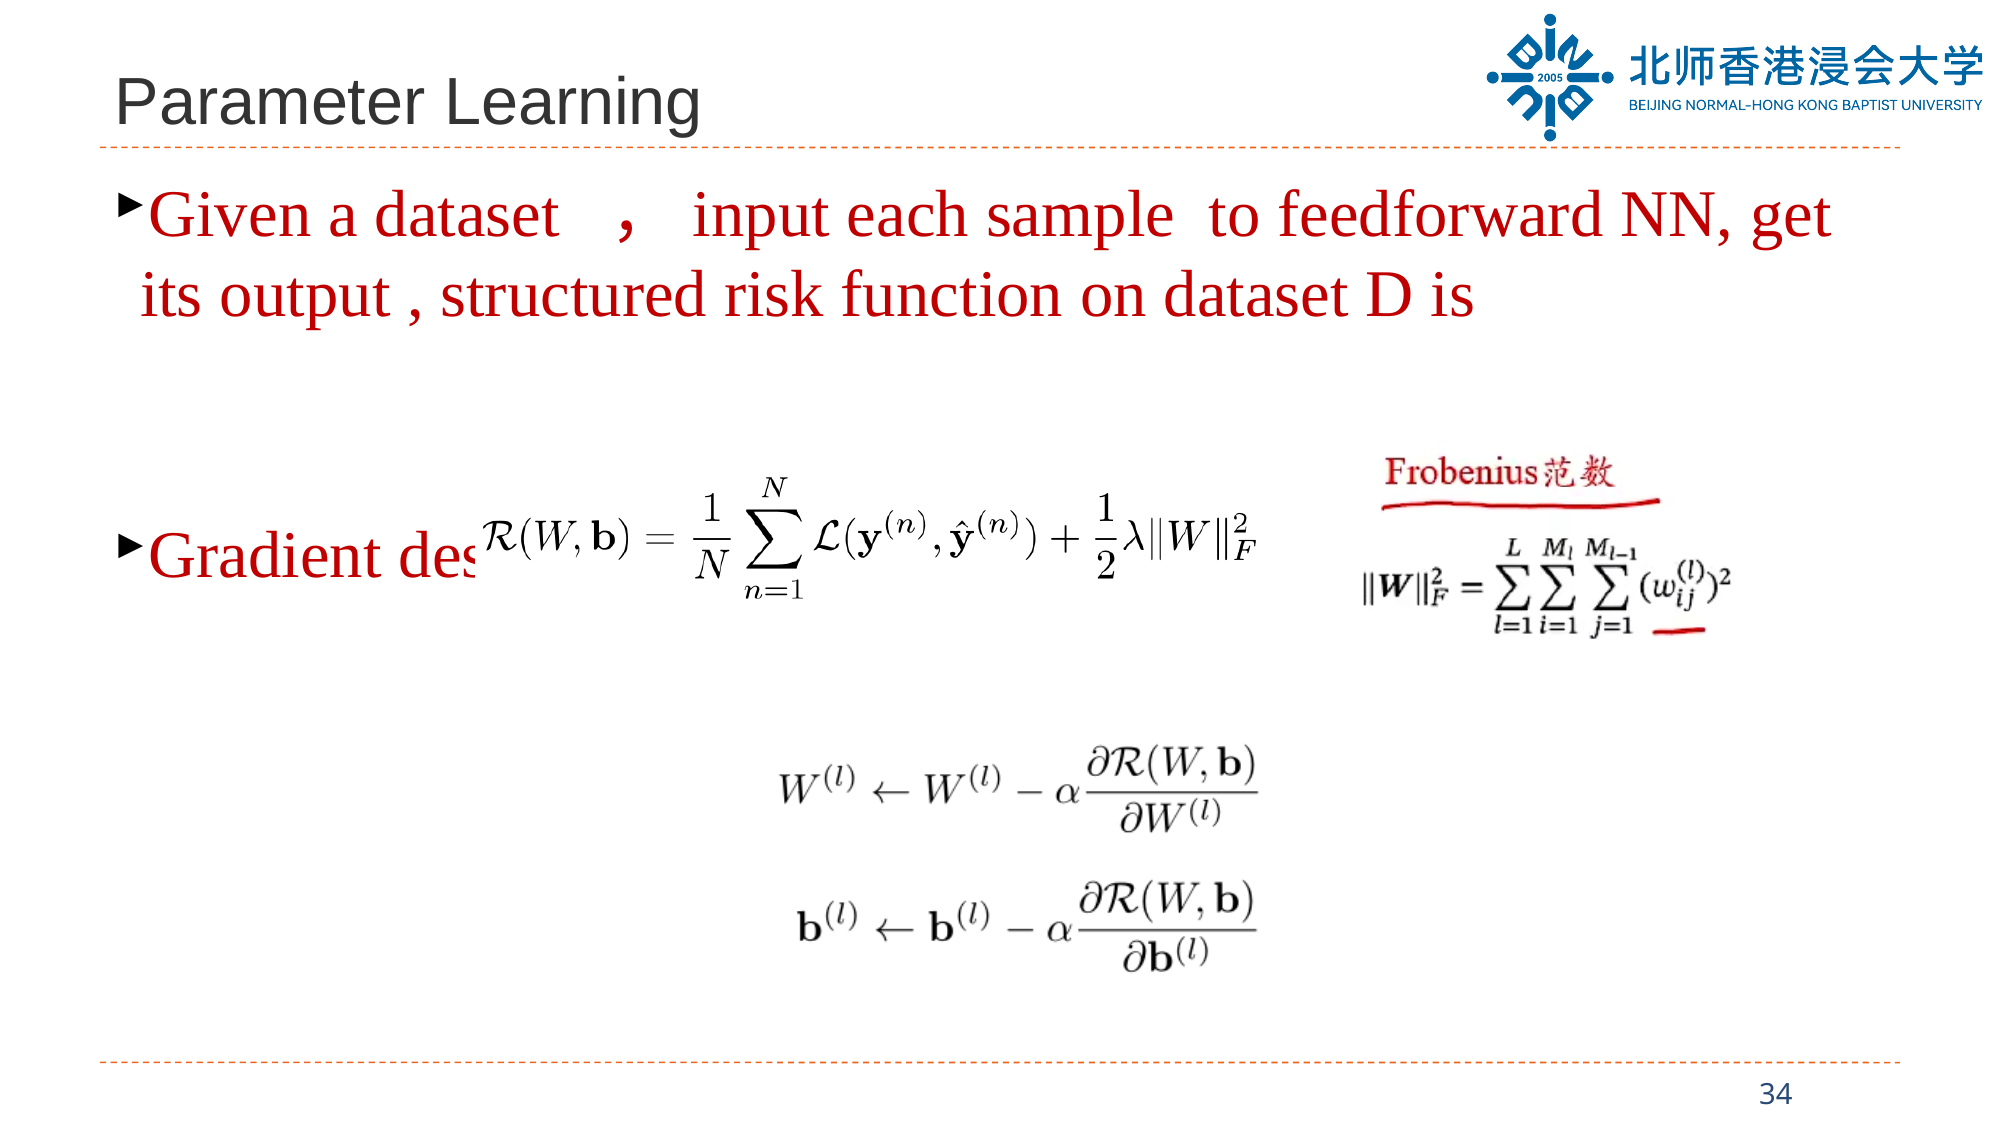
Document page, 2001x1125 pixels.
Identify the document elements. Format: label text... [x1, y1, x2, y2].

title Parameter Learning [99, 24, 1900, 146]
picture [792, 876, 1265, 975]
picture [1469, 0, 2000, 156]
picture [475, 470, 1262, 608]
picture [762, 728, 1262, 849]
picture [1349, 433, 1758, 663]
